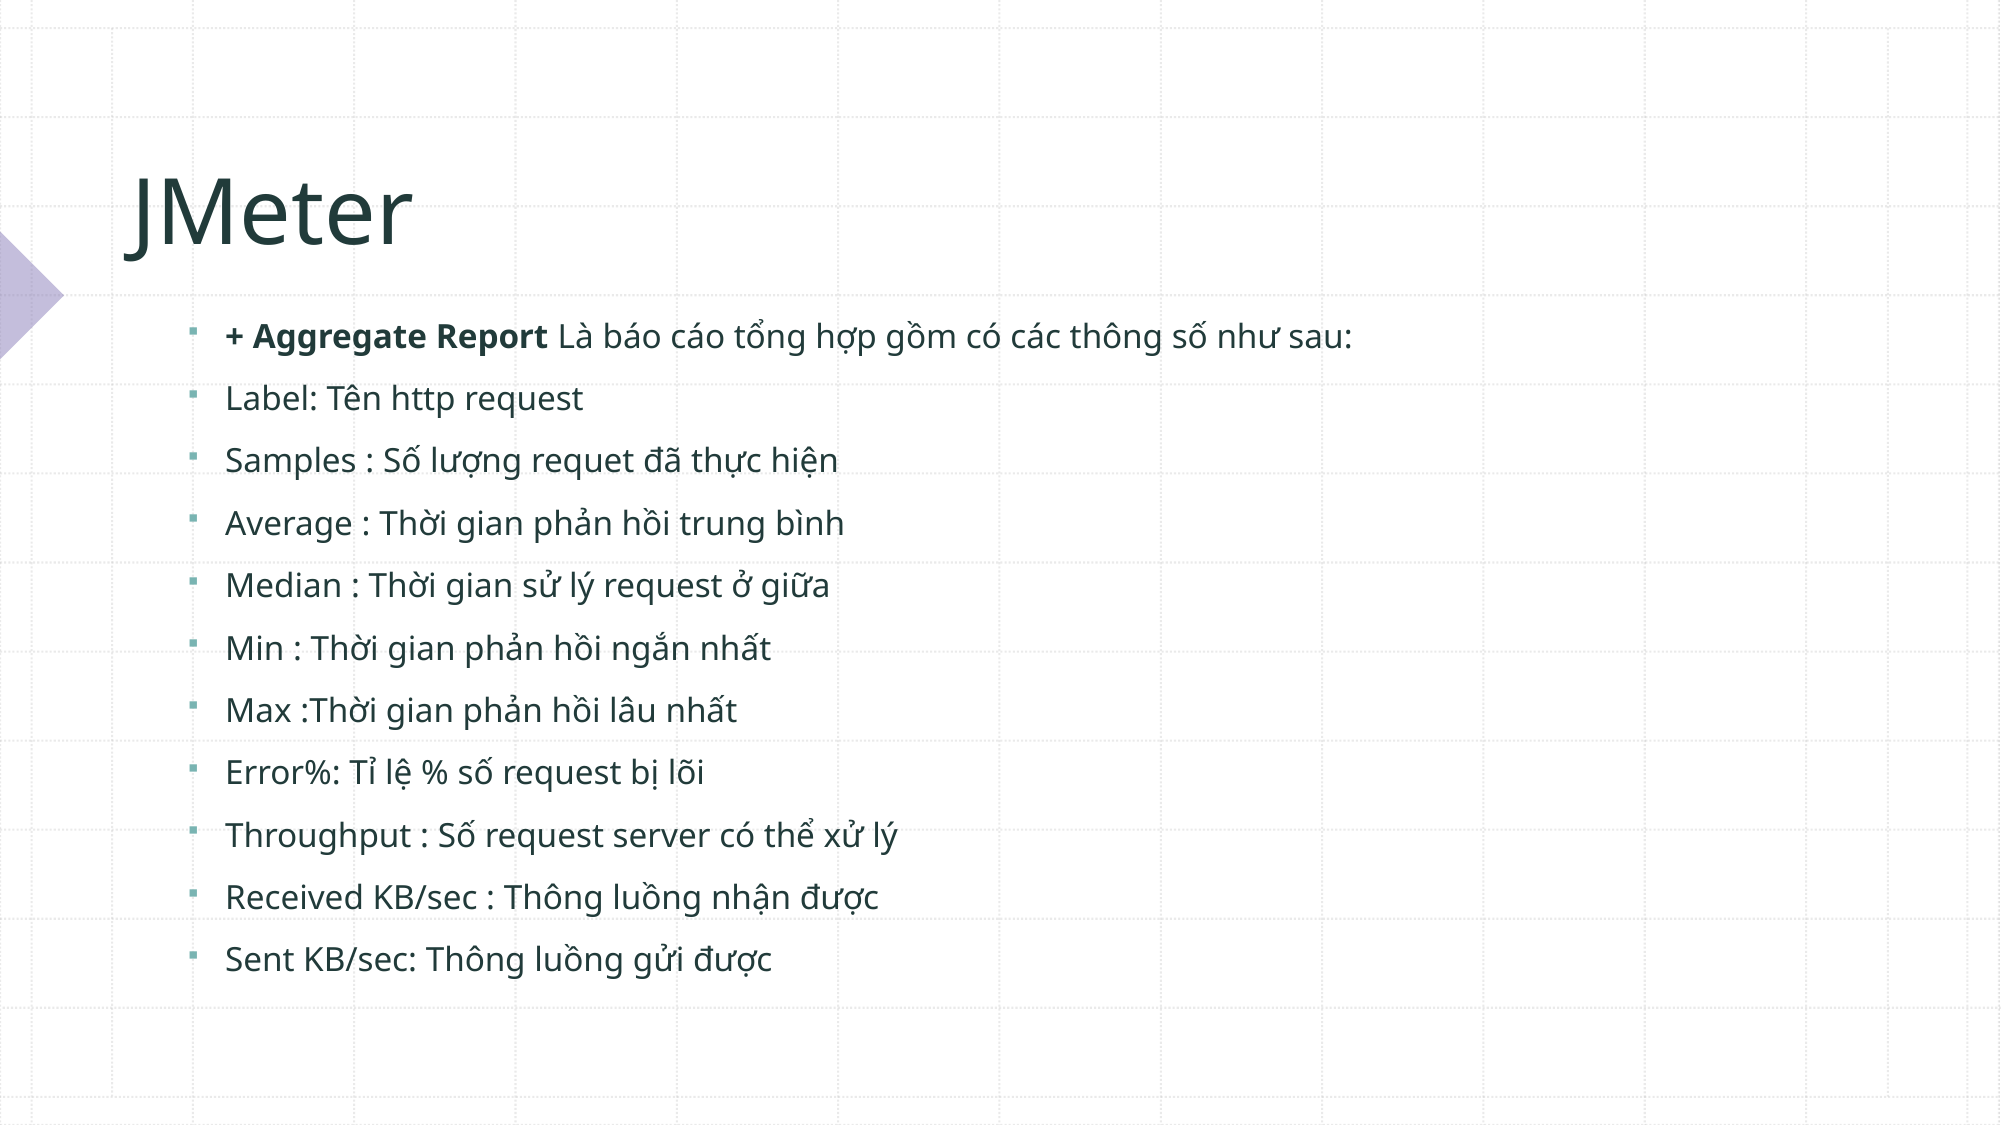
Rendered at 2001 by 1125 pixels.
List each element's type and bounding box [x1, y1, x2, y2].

text_box [0, 0, 2000, 1125]
